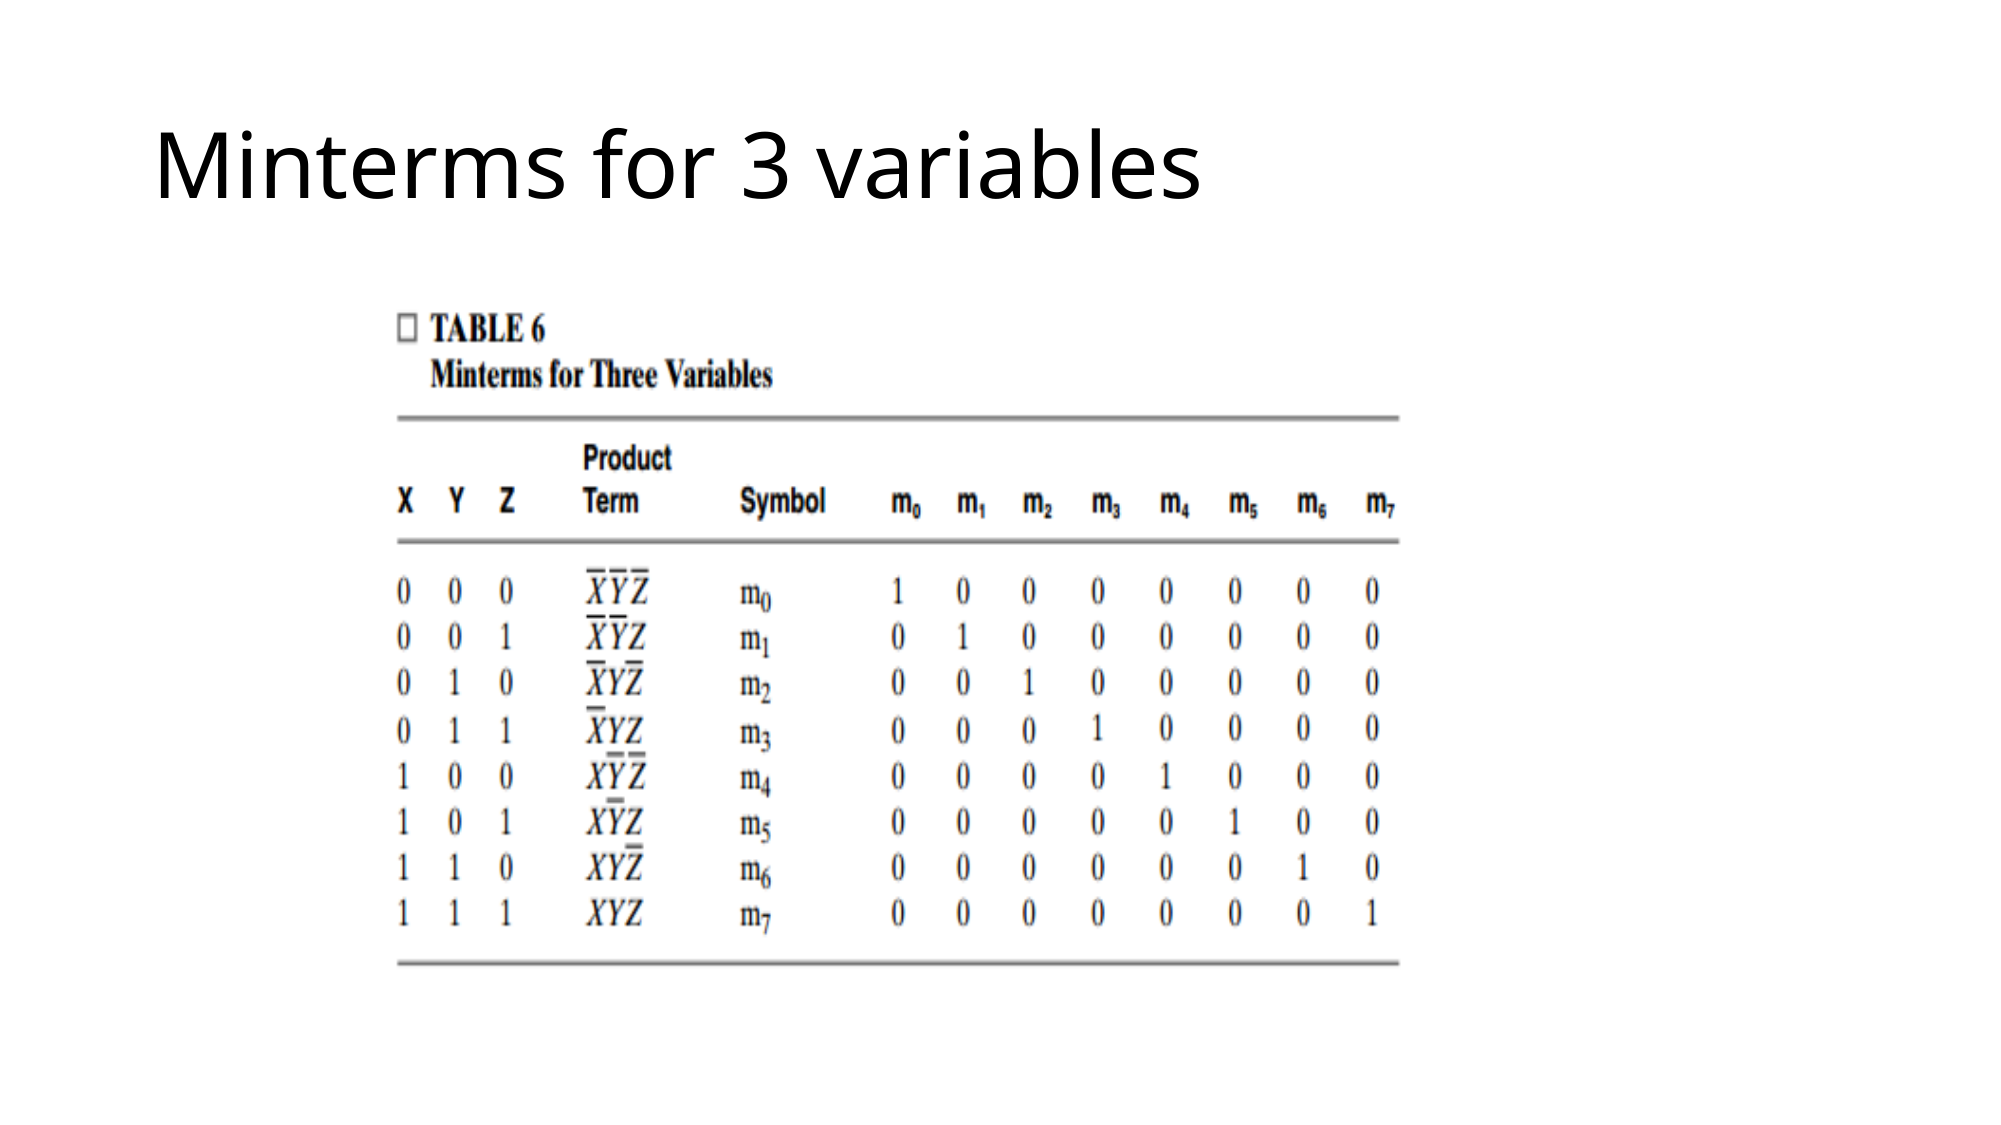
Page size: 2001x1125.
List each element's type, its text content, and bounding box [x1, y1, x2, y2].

title Minterms for 3 variables [137, 59, 1863, 278]
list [386, 297, 1431, 1046]
